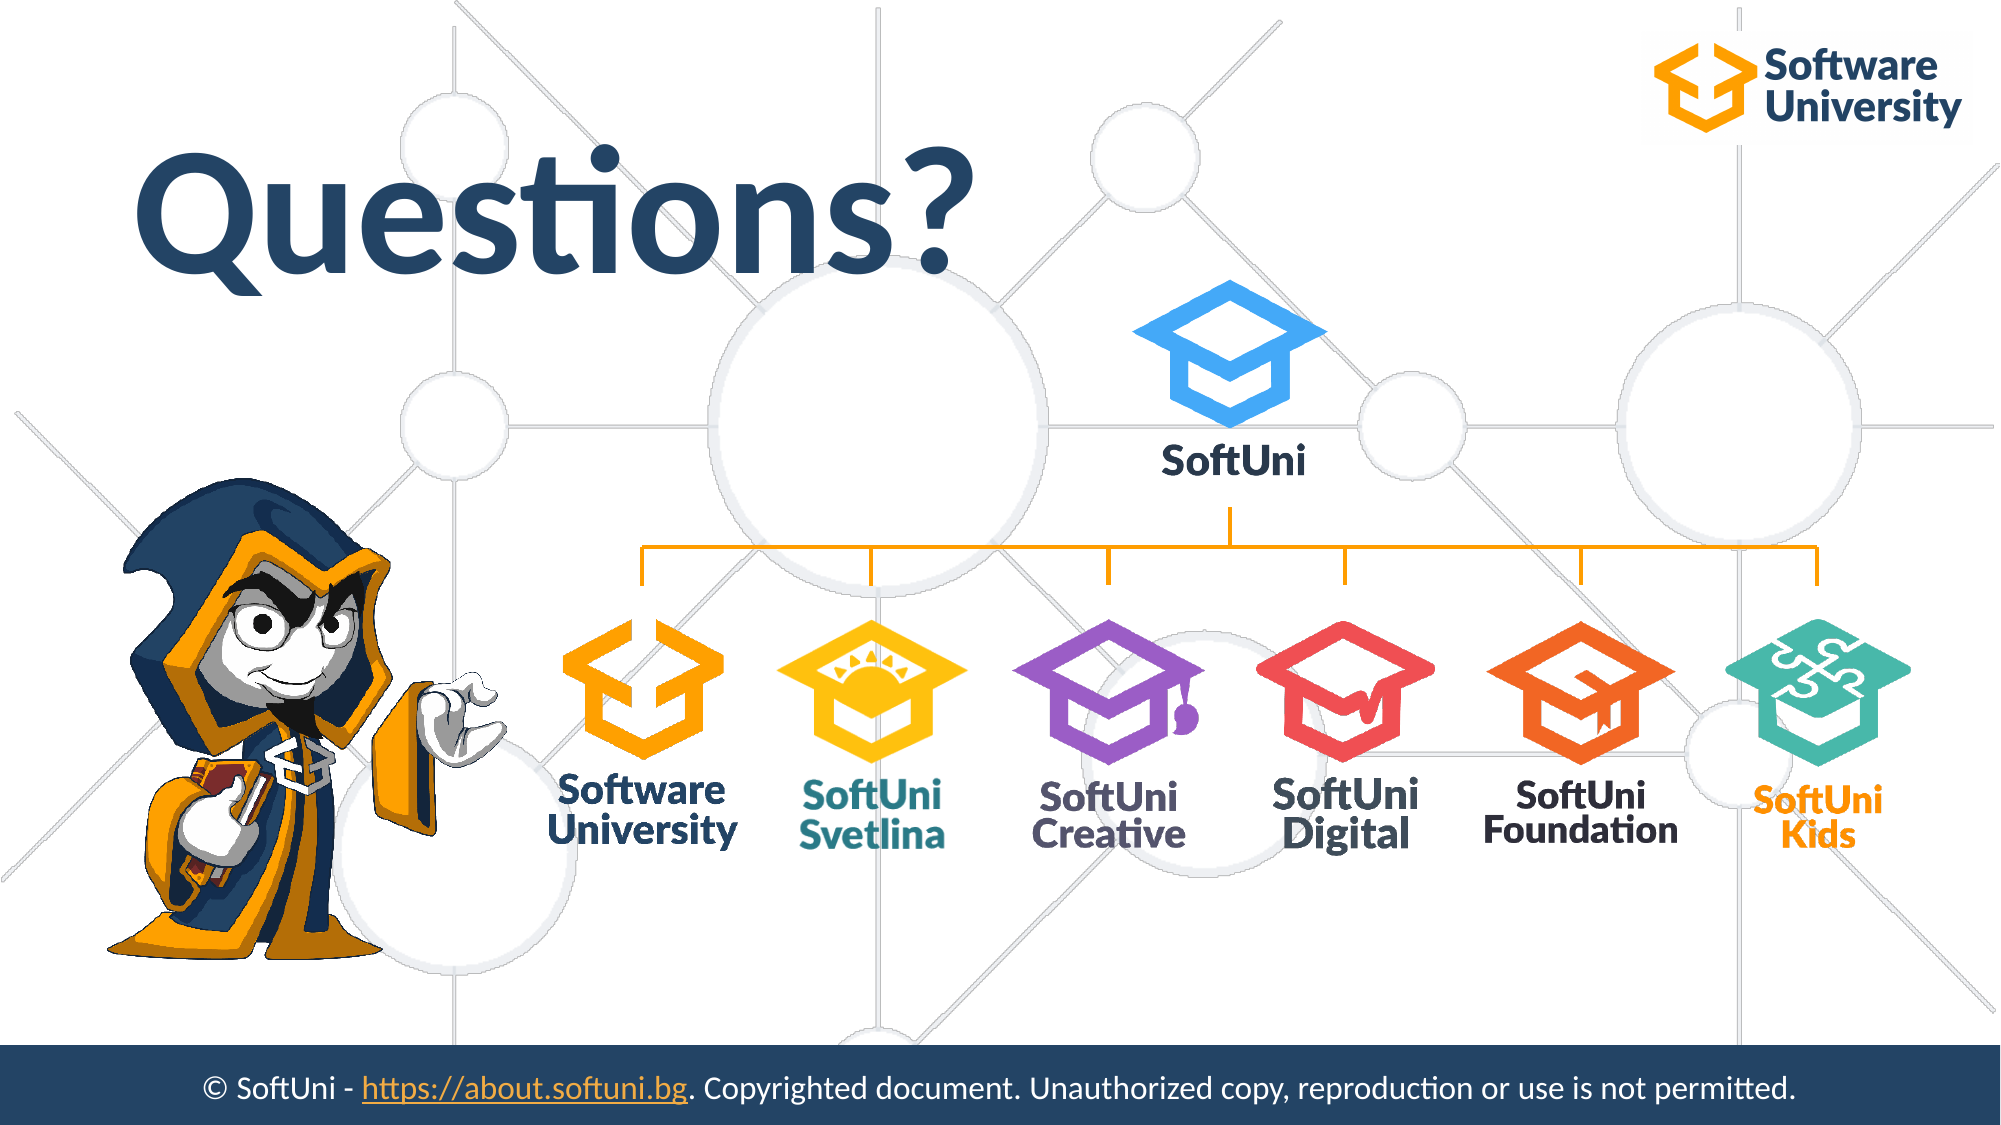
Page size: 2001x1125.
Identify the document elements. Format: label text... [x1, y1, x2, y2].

picture [0, 0, 2000, 1045]
title Questions? [132, 115, 1104, 285]
